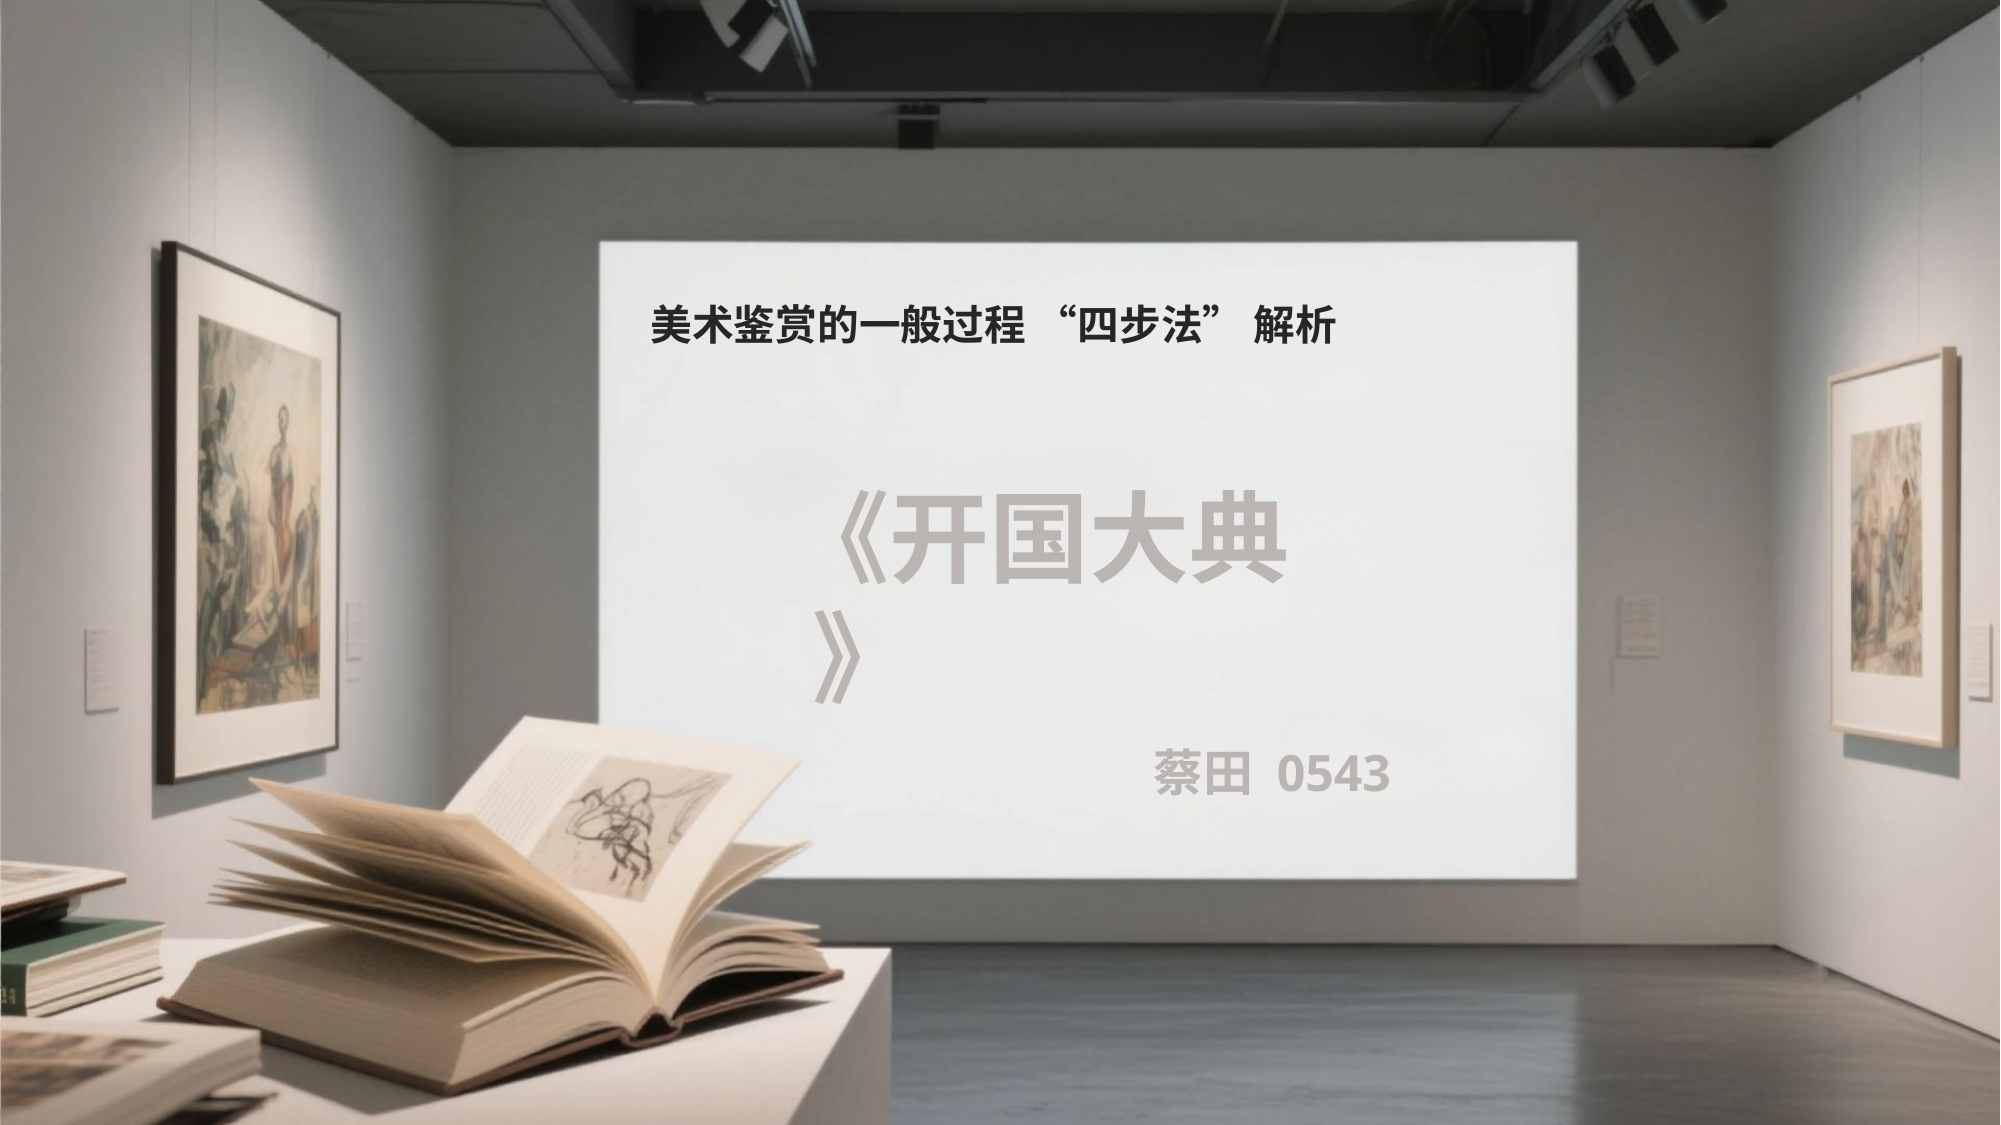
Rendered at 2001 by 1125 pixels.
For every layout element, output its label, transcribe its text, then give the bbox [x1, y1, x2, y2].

text_box 美术鉴赏的一般过程 “四步法” 解析 [635, 291, 1404, 356]
text_box 蔡田 0543 [1138, 733, 1523, 809]
text_box 《开国大典 》 [774, 468, 1404, 630]
picture [0, 0, 2000, 1125]
